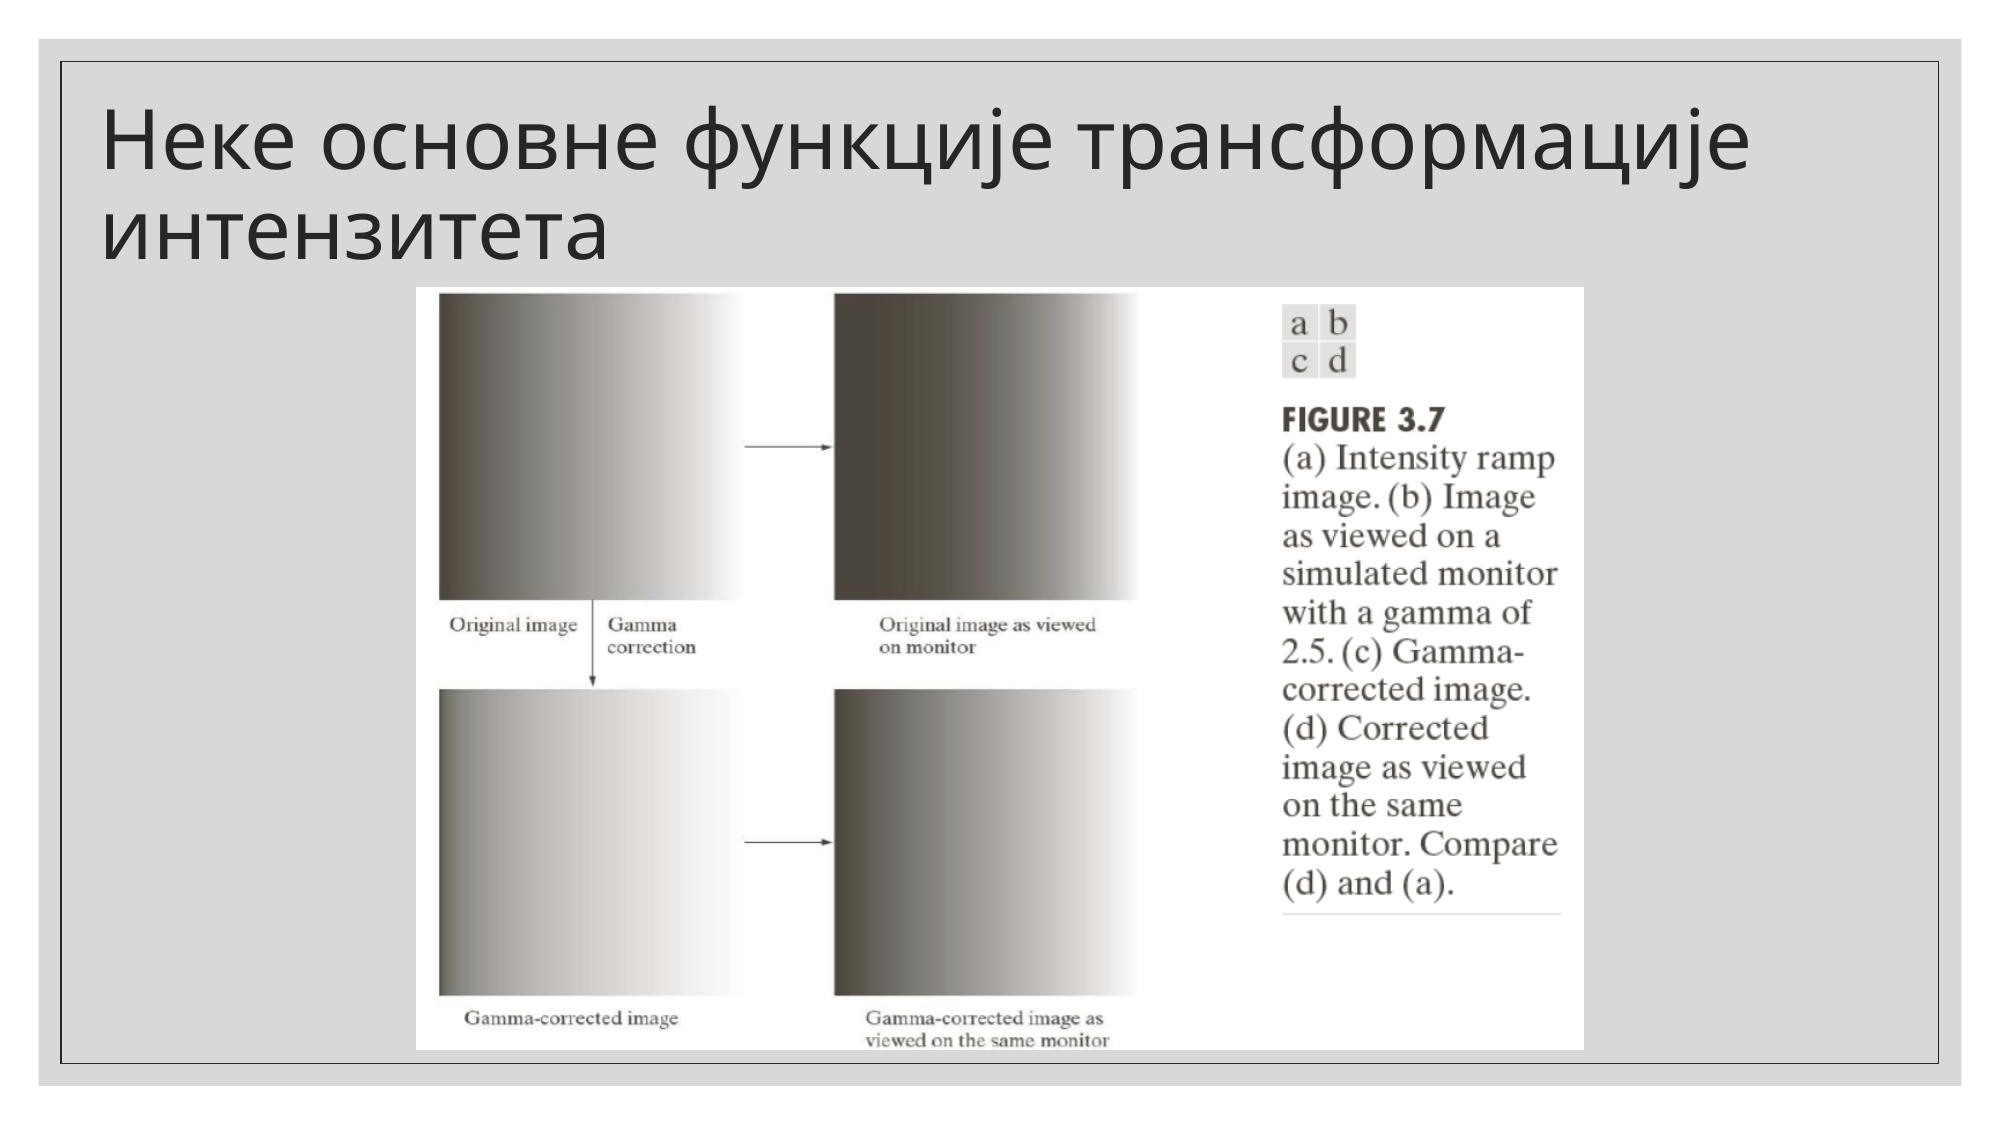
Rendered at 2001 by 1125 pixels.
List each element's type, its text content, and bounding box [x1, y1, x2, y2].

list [416, 287, 1584, 1050]
title Неке основне функције трансформације интензитета [84, 75, 1925, 300]
